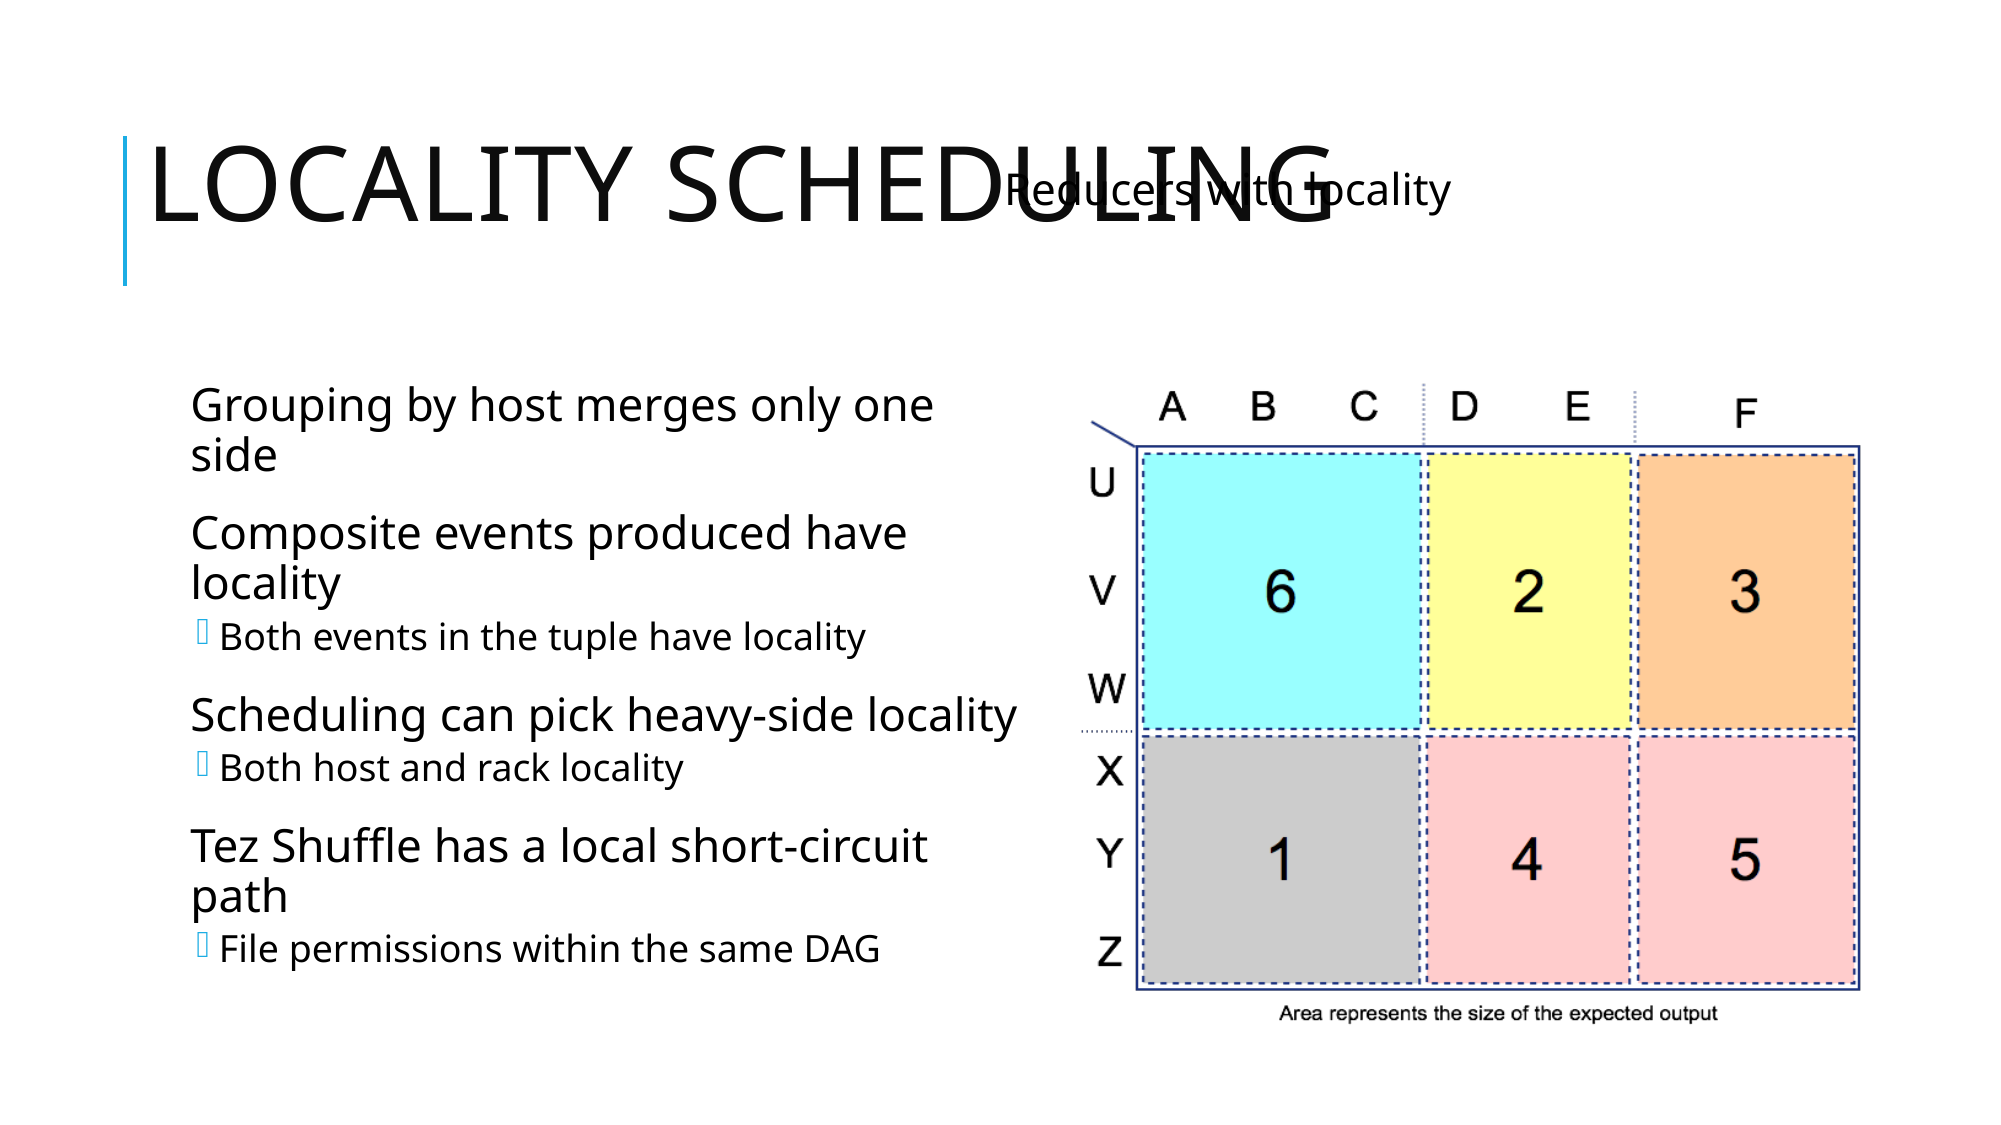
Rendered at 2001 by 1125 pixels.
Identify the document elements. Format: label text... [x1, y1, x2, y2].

list Reducers with locality [982, 160, 1726, 223]
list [1071, 374, 1869, 1036]
text_box Grouping by host merges only one side Composite events produced have locality Both events in the tuple have locality Scheduling can pick heavy-side locality Both host and rack locality Tez Shuffle has a local short-circuit path File permissions within the same DAG [167, 374, 1041, 1035]
title LOCALITY SCHEDULING [131, 123, 1726, 260]
